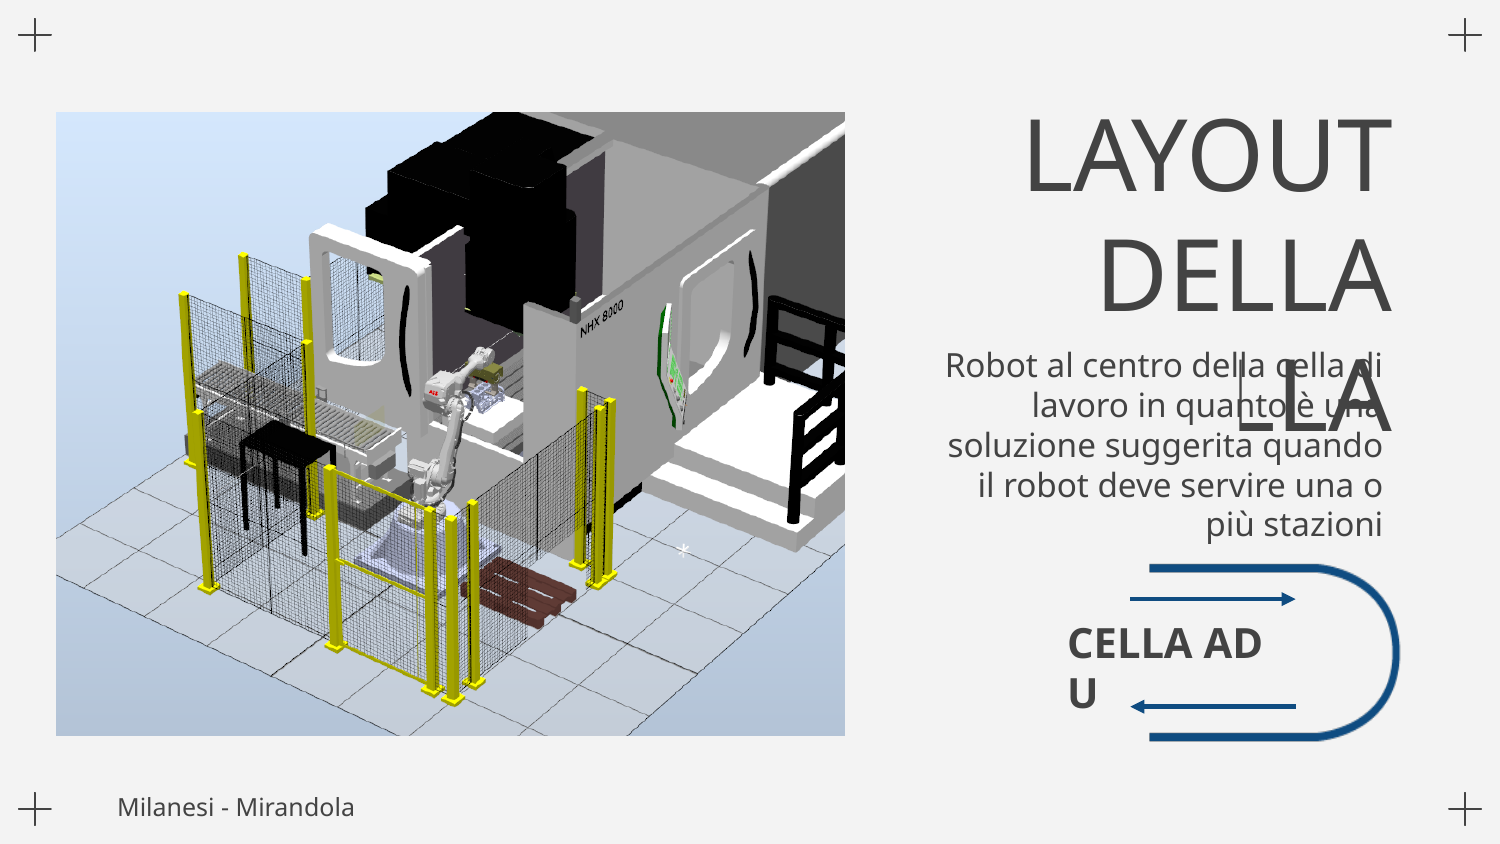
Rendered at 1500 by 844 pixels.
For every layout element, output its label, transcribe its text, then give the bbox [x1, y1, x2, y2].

subtitle CELLA AD U [1052, 620, 1098, 717]
picture [55, 112, 845, 737]
picture [1103, 530, 1435, 783]
title LAYOUT DELLA CELLA [905, 76, 1408, 351]
text_box Robot al centro della cella di lavoro in quanto è una soluzione suggerita quando il robot deve servire una o più stazioni [915, 328, 1399, 532]
text_box Milanesi - Mirandola [36, 776, 436, 832]
